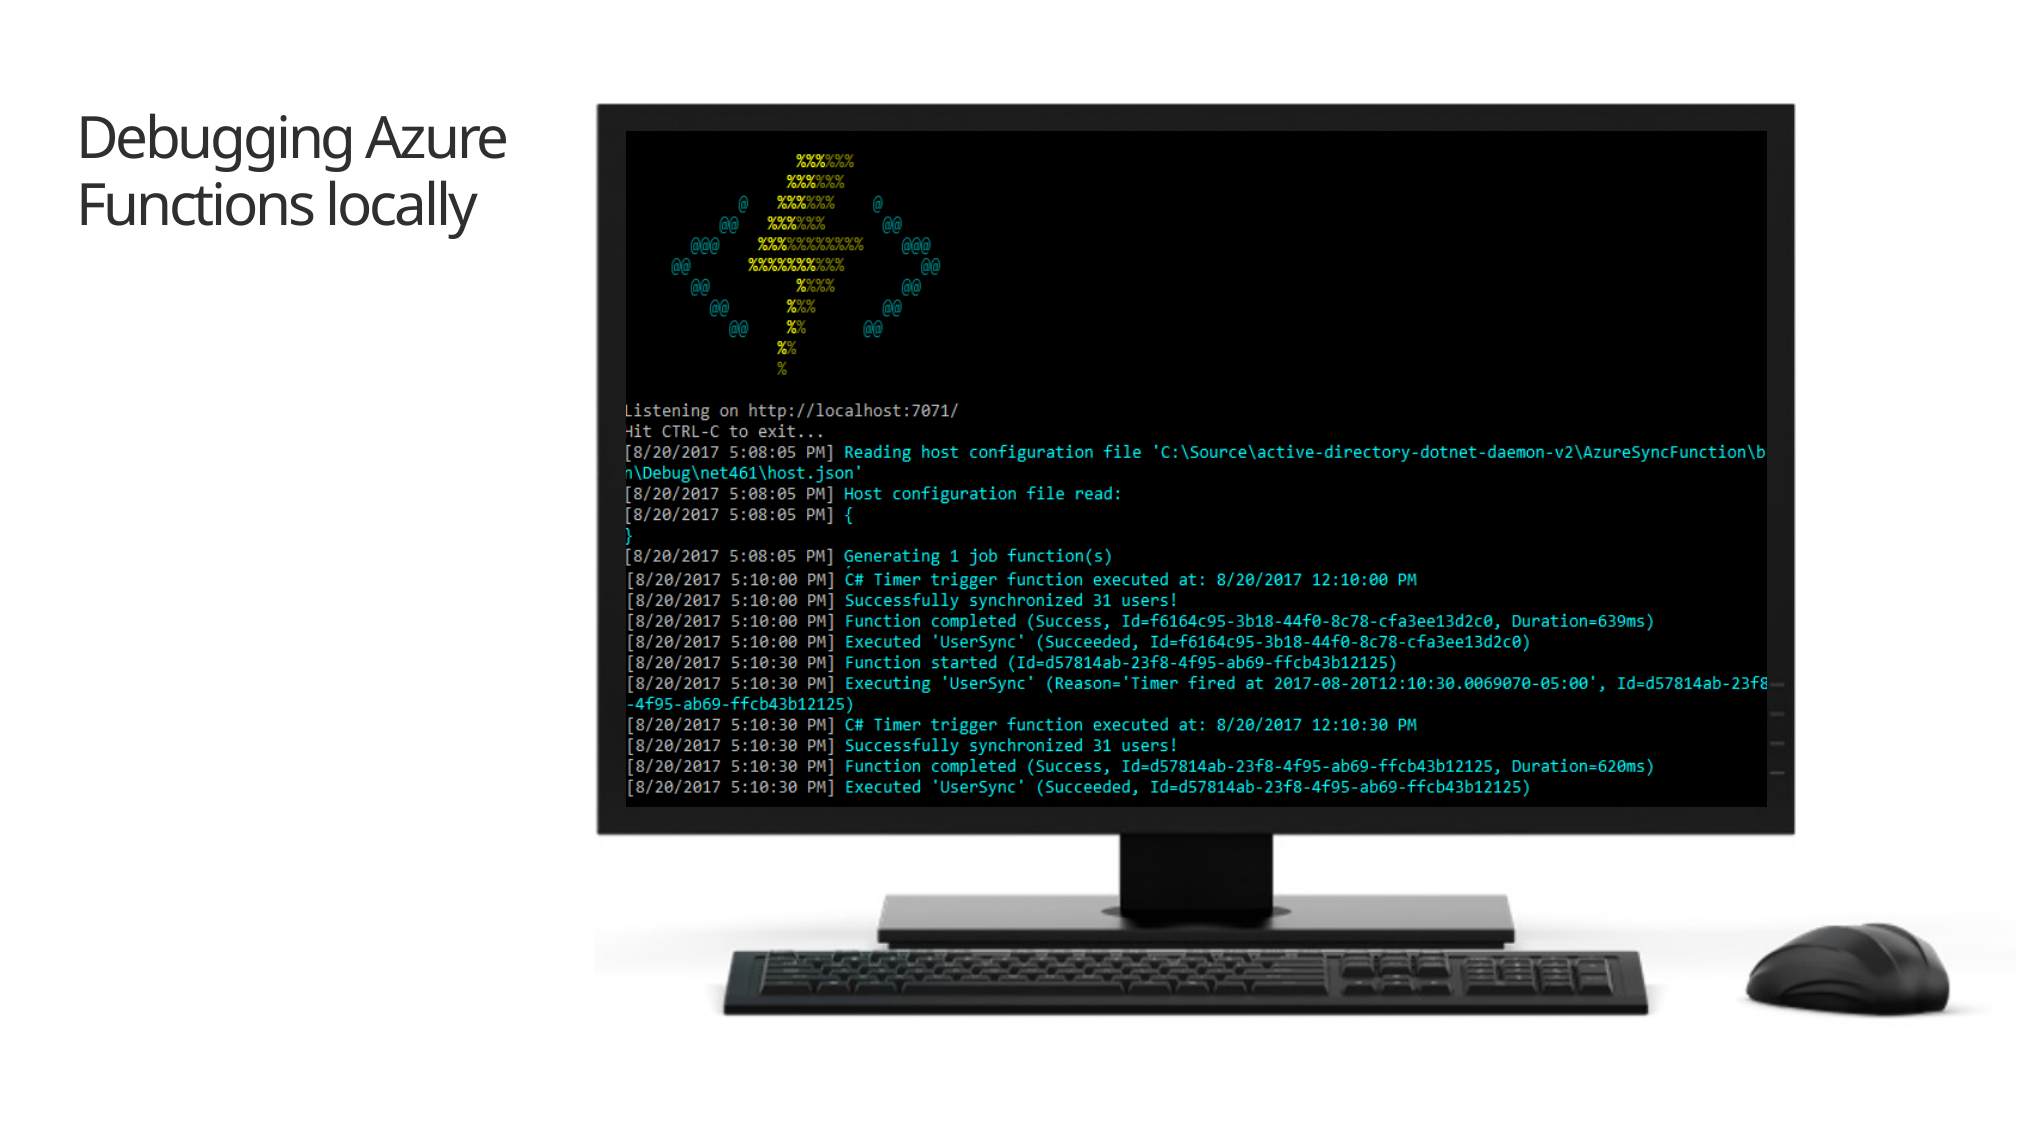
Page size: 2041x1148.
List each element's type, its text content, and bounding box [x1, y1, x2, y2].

title Debugging Azure Functions locally [76, 103, 594, 239]
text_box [594, 103, 2016, 1055]
